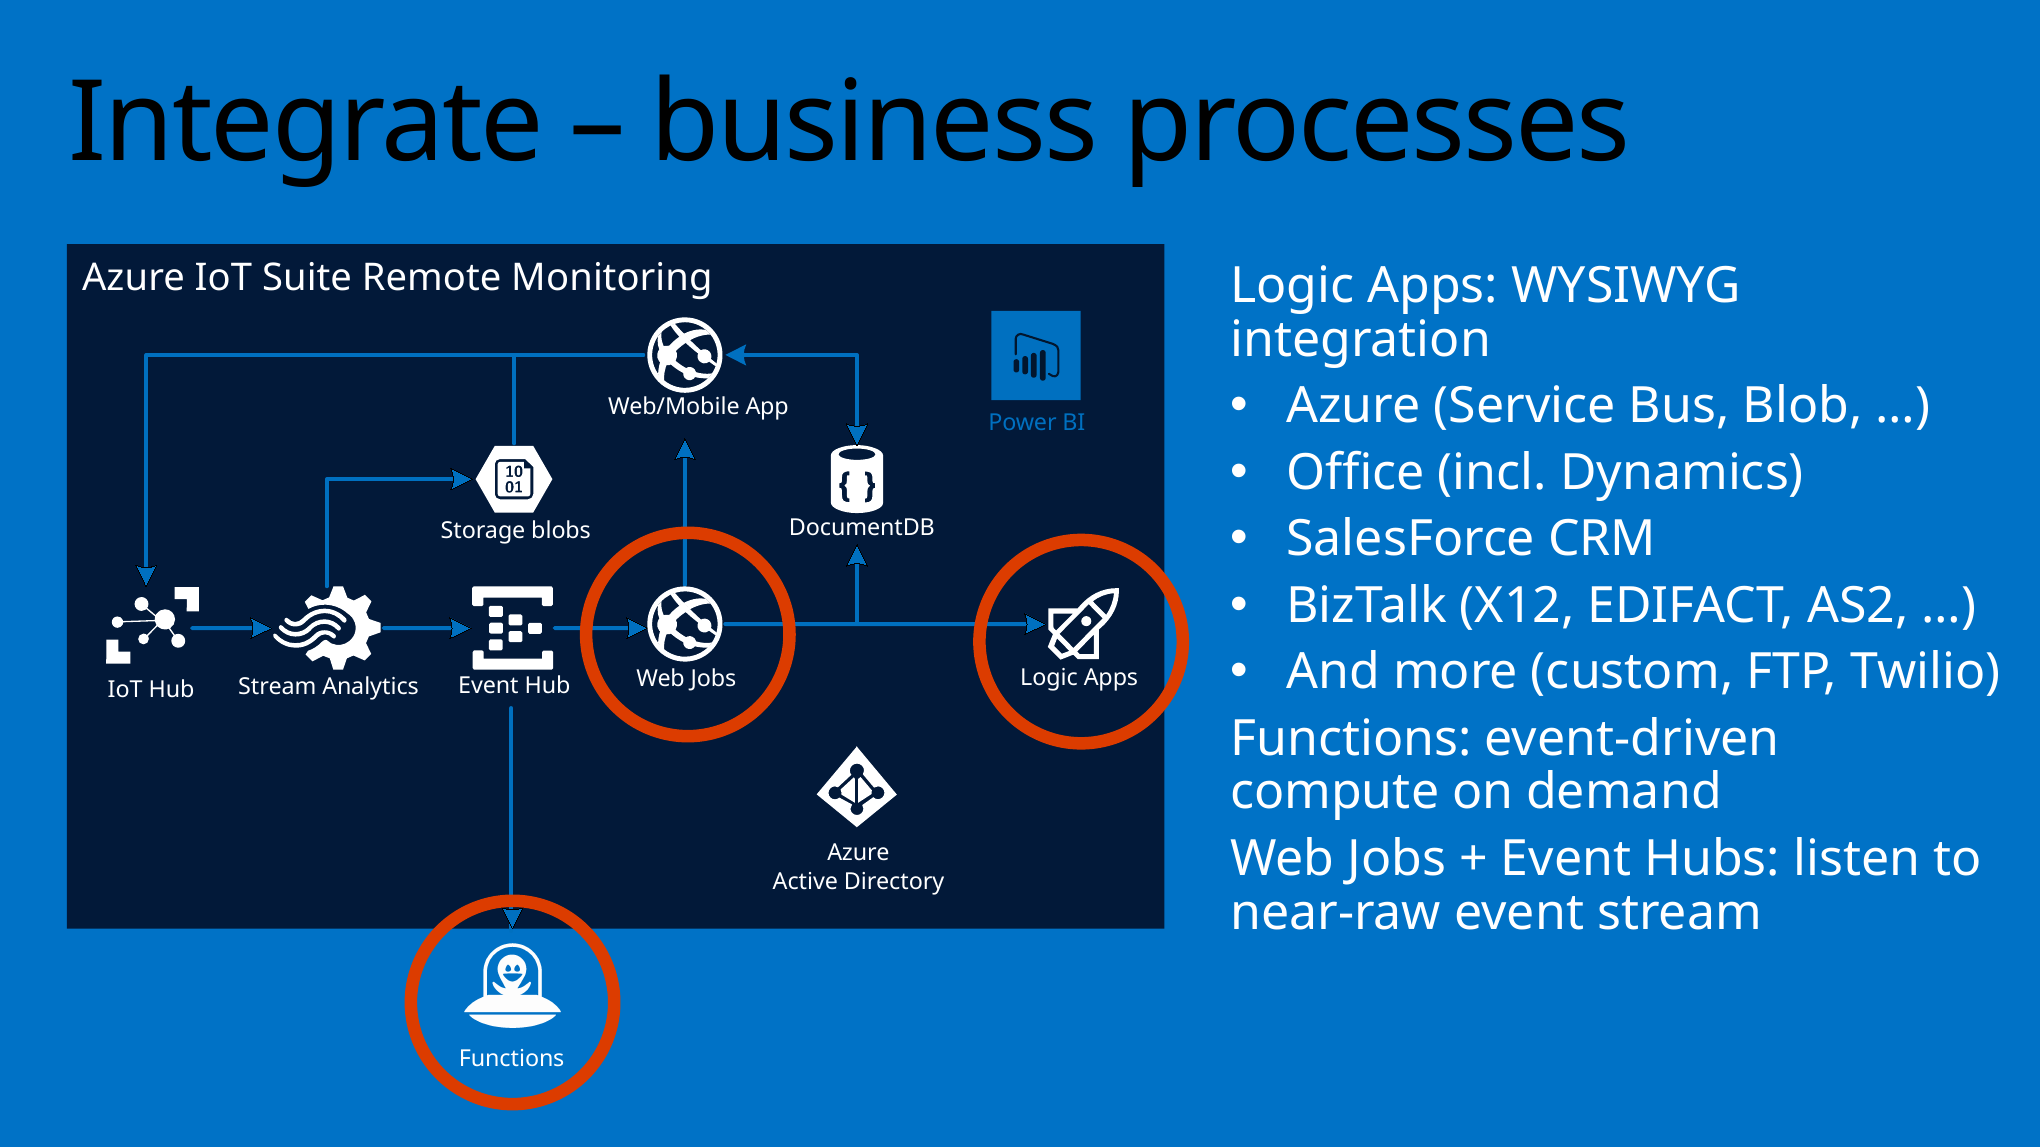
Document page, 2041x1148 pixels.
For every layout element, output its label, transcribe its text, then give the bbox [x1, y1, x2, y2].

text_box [66, 243, 1165, 929]
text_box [461, 937, 563, 1072]
text_box [1165, 582, 1184, 701]
title Integrate – business processes [45, 48, 1996, 200]
text_box Logic Apps: WYSIWYG integration Azure (Service Bus, Blob, …) Office (incl. Dynamics) SalesForce CRM BizTalk (X12, EDIFACT, AS2, …) And more (custom, FTP, Twilio) Functions: event-driven compute on demand Web Jobs + Event Hubs: listen to near-raw event stream [1200, 234, 2032, 965]
text_box [410, 929, 615, 1105]
